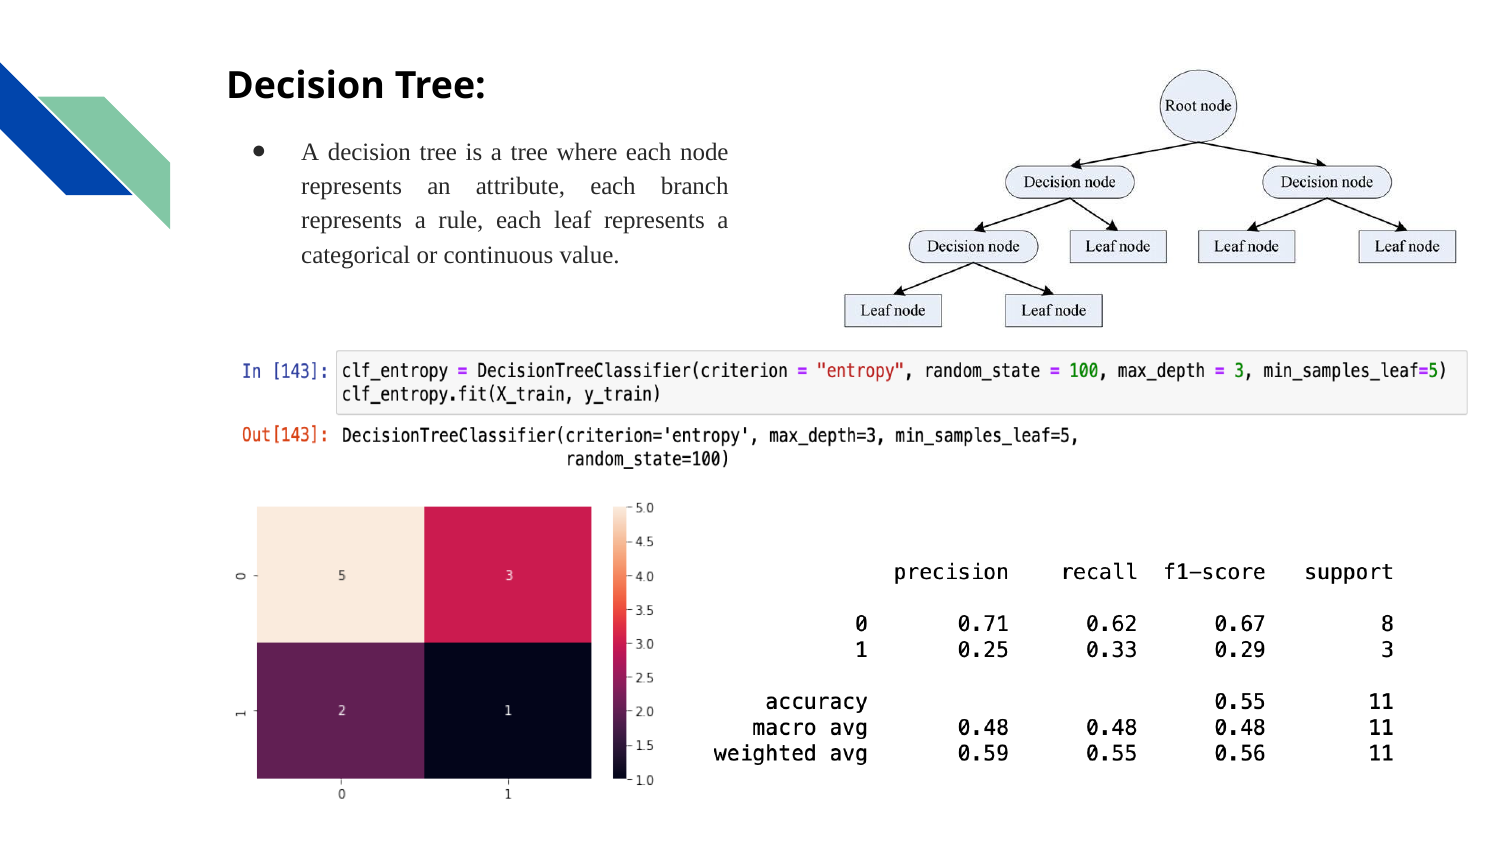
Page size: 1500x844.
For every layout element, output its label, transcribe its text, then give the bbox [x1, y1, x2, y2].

picture [216, 334, 1479, 484]
picture [843, 67, 1457, 329]
picture [706, 552, 1421, 783]
text_box Decision Tree: A decision tree is a tree where each node represents an attribute, each branch represents a rule, each leaf represents a categorical or continuous value. [211, 38, 818, 339]
picture [227, 494, 663, 810]
